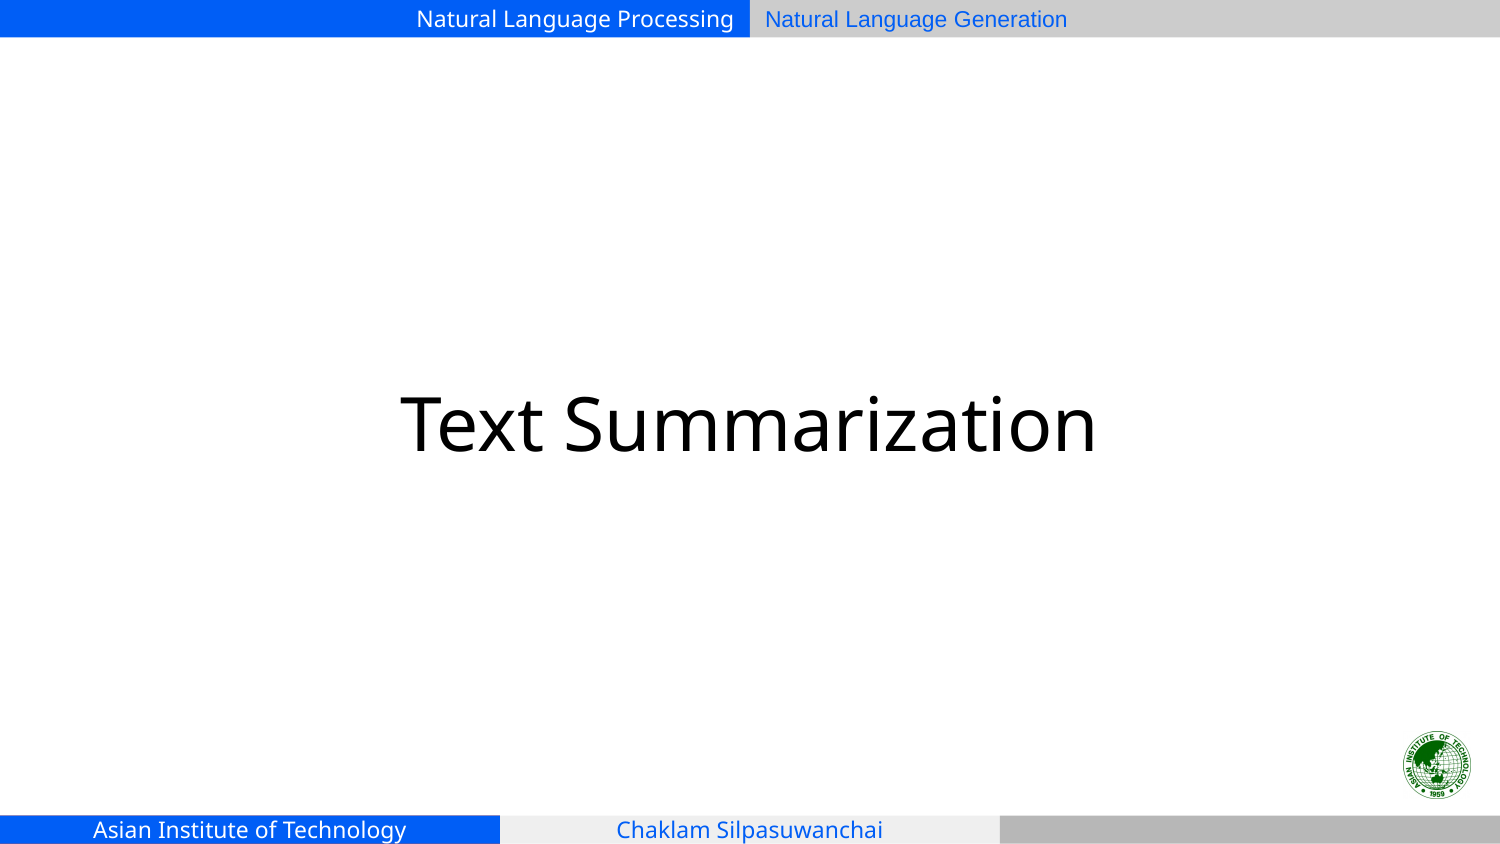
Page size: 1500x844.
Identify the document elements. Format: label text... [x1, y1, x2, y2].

title Text Summarization [51, 352, 1449, 491]
picture [1403, 731, 1471, 799]
